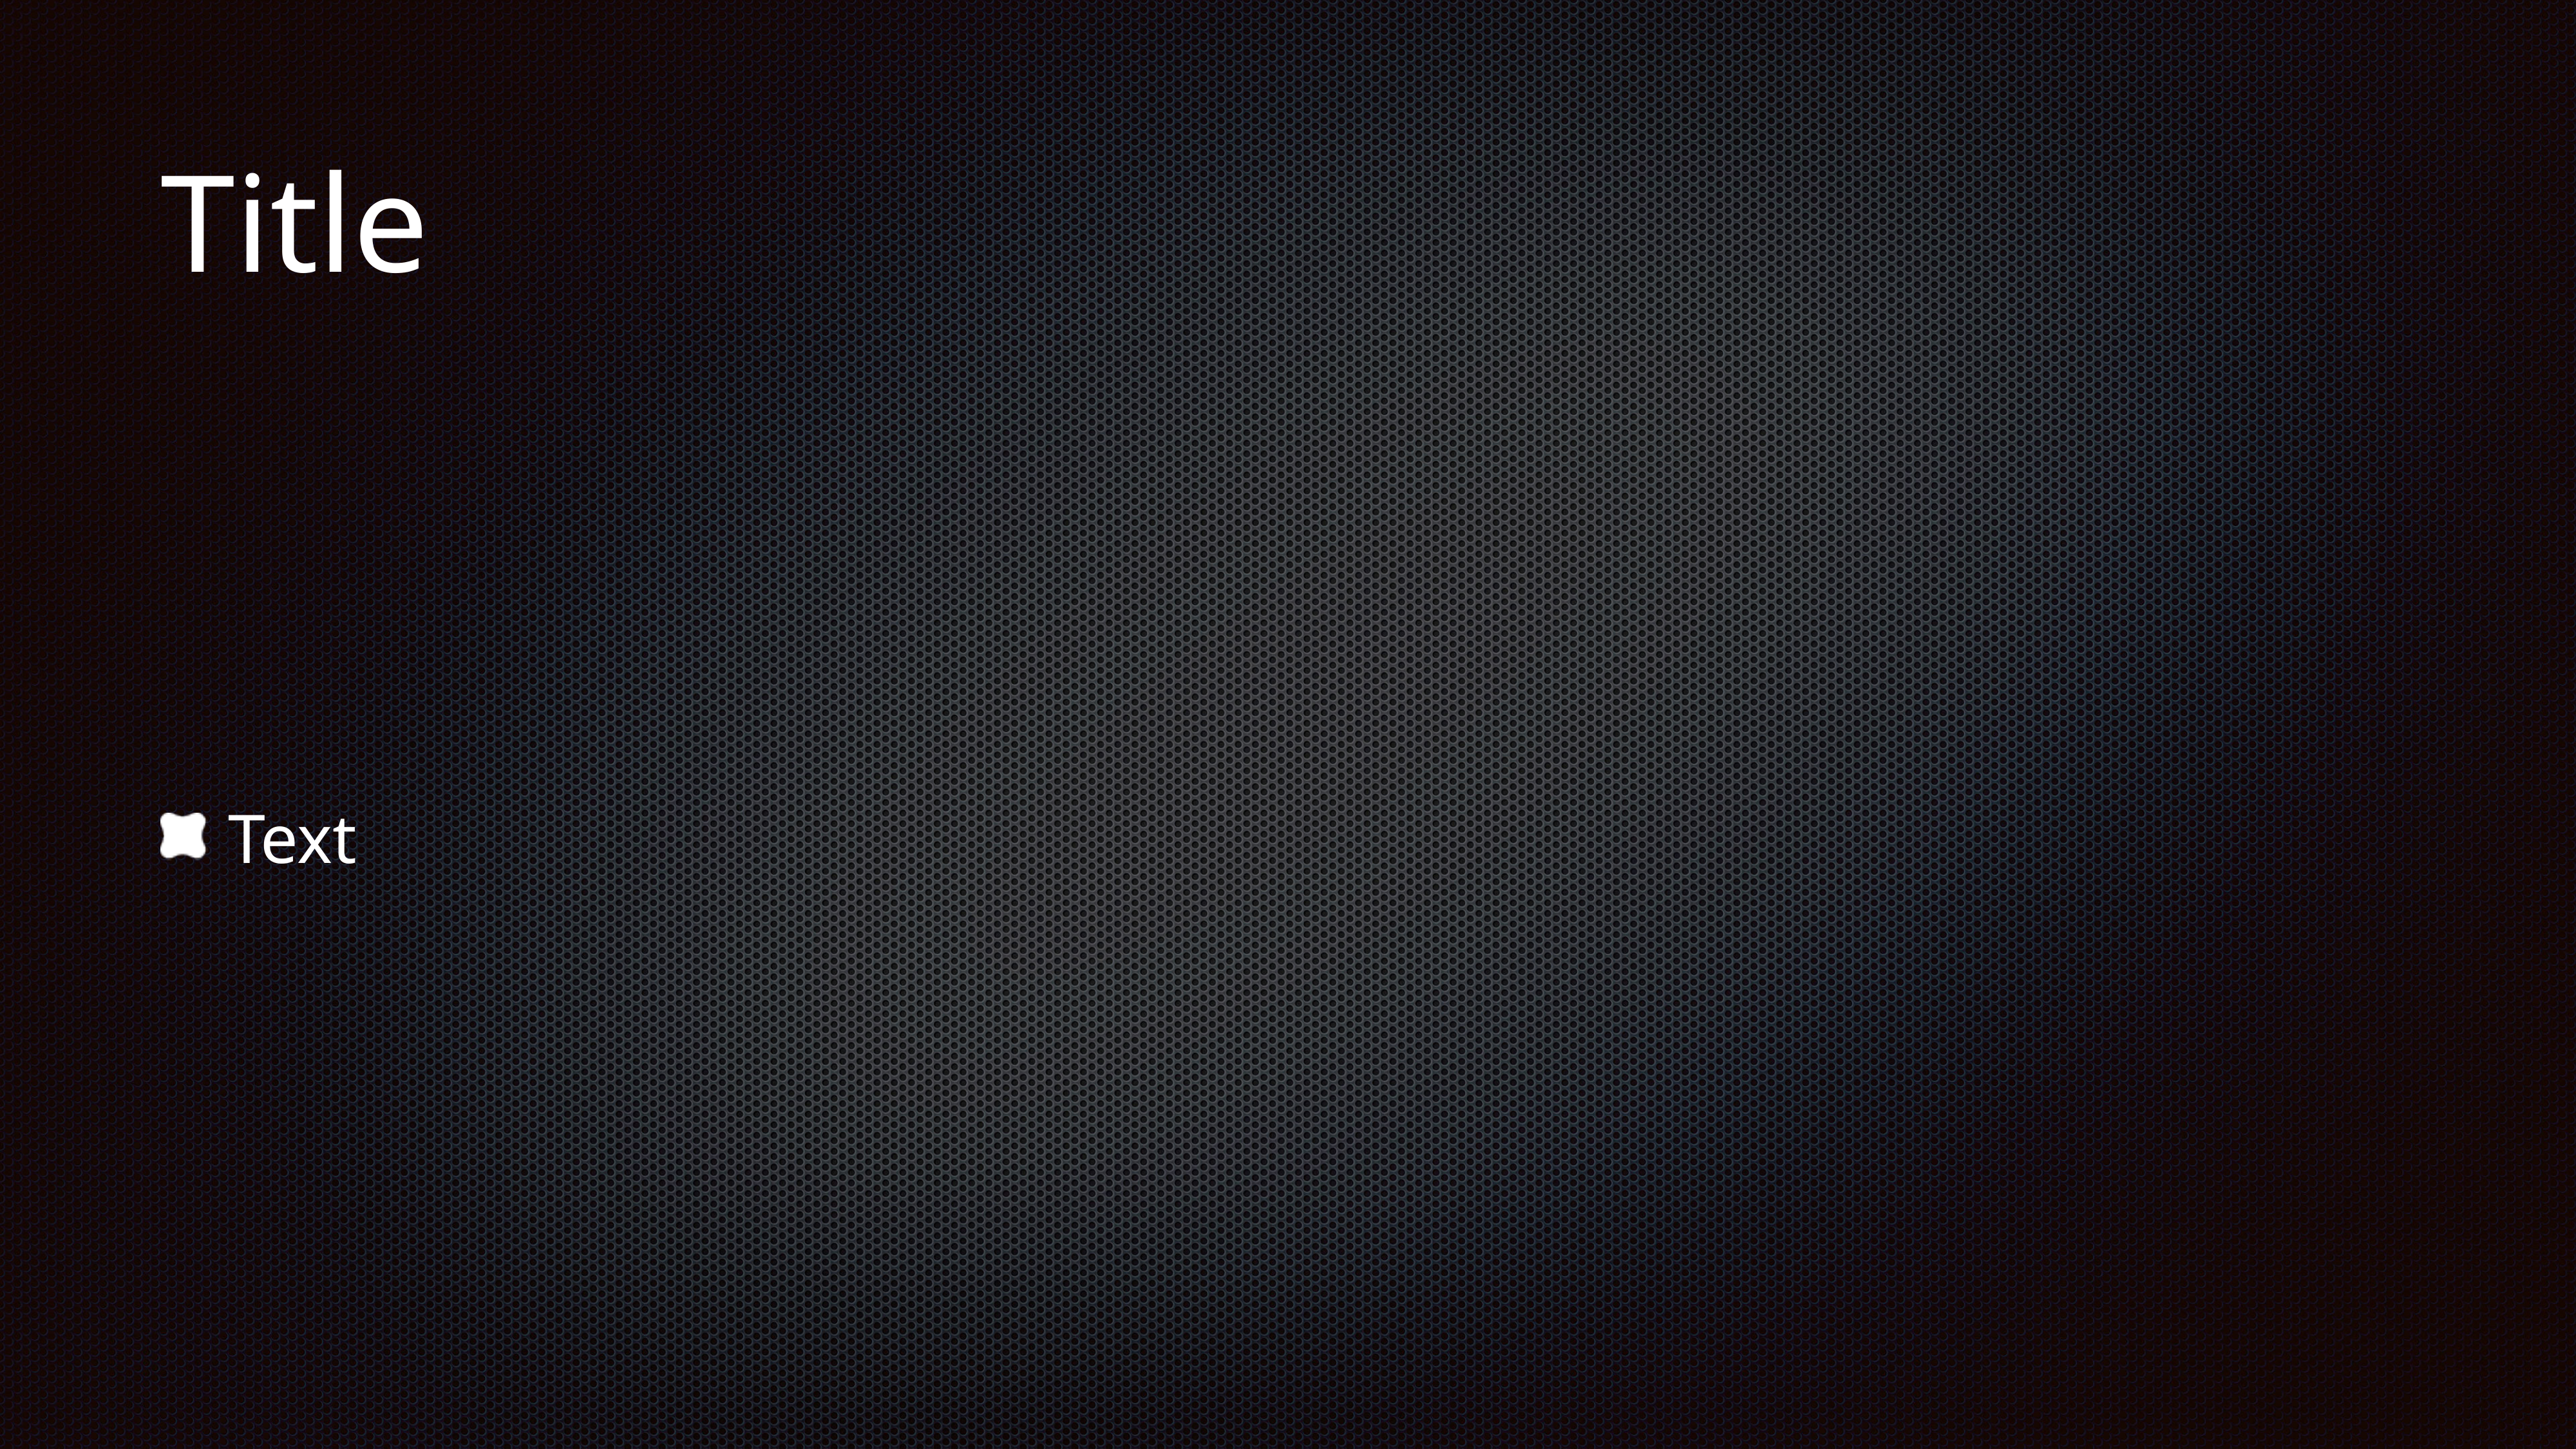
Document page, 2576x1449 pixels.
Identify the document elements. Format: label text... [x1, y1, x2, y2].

picture [0, 0, 2576, 1449]
text_box Title [155, 37, 2421, 400]
text_box Text [155, 412, 2421, 1262]
